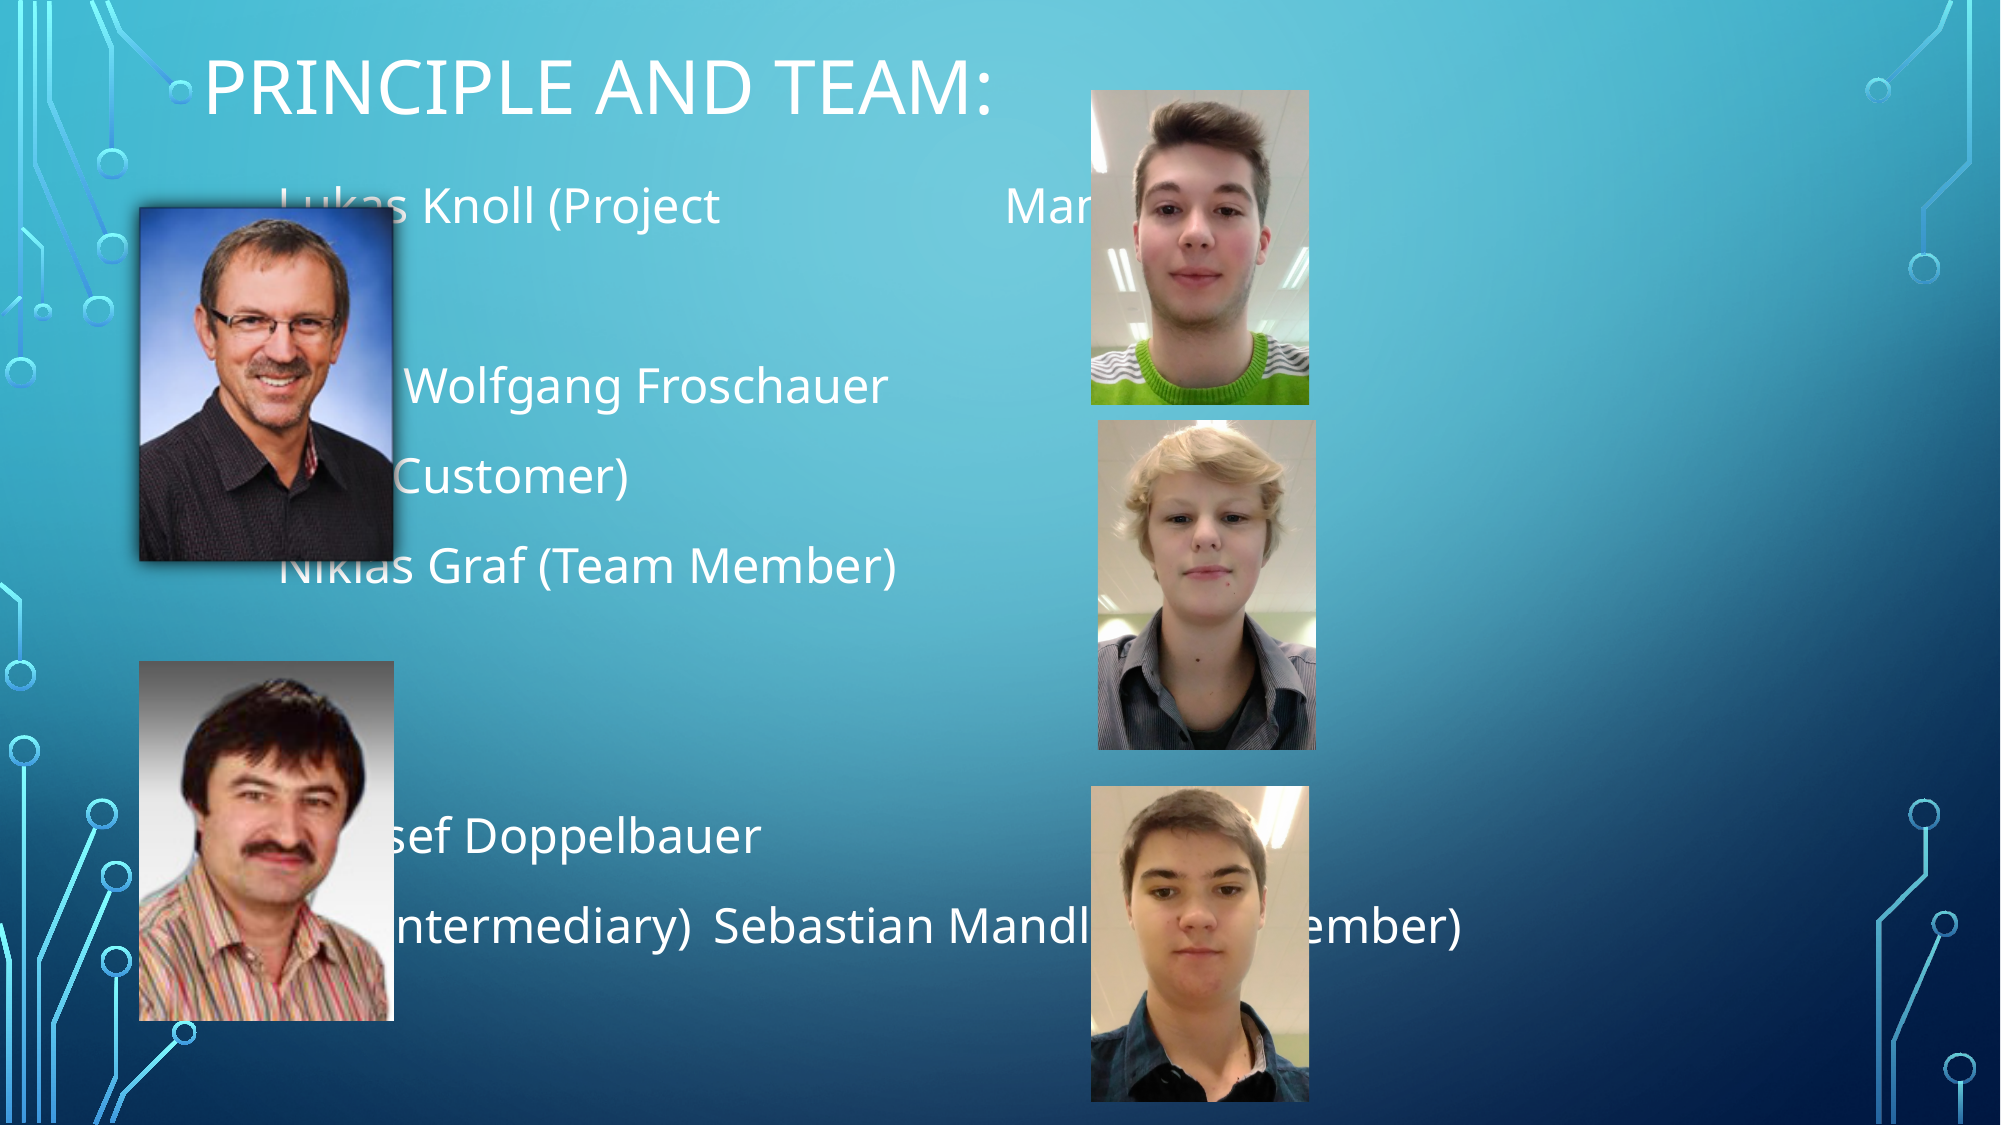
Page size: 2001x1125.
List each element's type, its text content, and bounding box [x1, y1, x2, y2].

picture [1090, 90, 1310, 405]
picture [1097, 419, 1317, 751]
picture [1090, 785, 1310, 1102]
title PRINCIPLE And Team: [187, 3, 1813, 155]
picture [139, 660, 395, 1022]
picture [116, 184, 417, 586]
list Lukas Knoll (Project Manager) Mag. Wolfgang Froschauer (Customer) Niklas Graf (Team Member) DI Josef Doppelbauer (Intermediary) Sebastian Mandl (Team Member) [116, 155, 2000, 1078]
